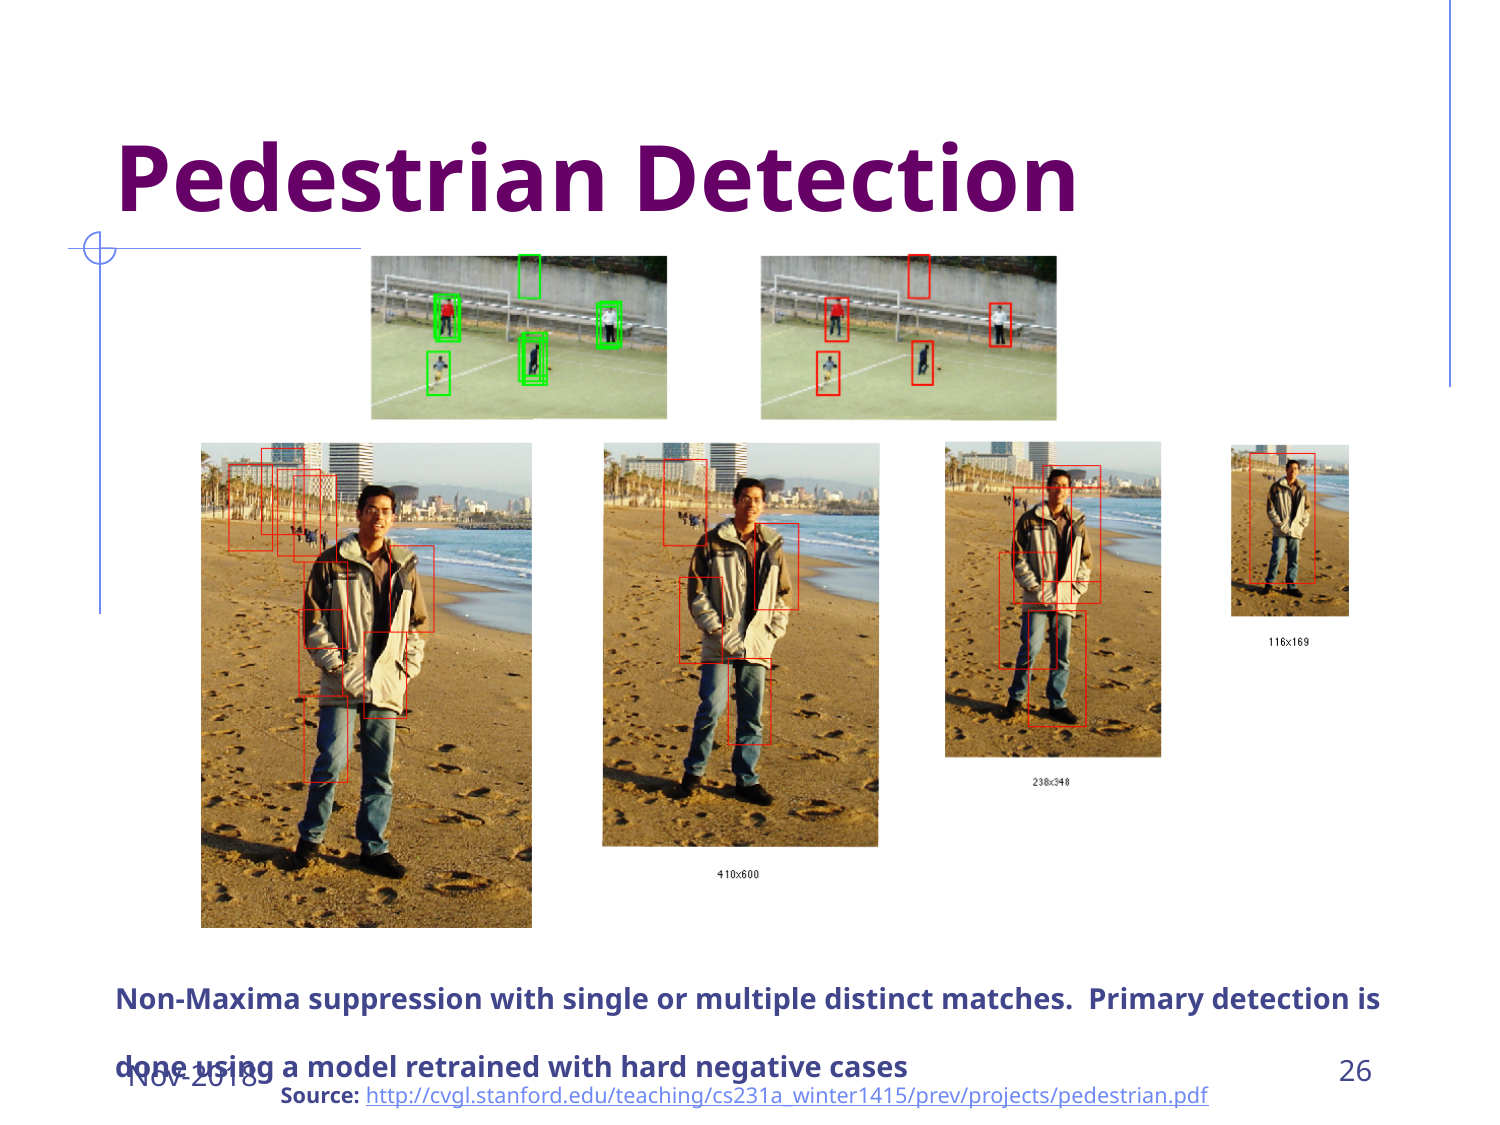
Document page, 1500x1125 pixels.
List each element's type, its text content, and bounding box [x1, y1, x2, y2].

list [198, 253, 1352, 929]
slide_number ‹#› [1074, 1035, 1388, 1100]
slide_number Nov-2018 [112, 1035, 425, 1100]
title Pedestrian Detection [99, 50, 1375, 238]
text_box Source: http://cvgl.stanford.edu/teaching/cs231a_winter1415/prev/projects/pedestrian.pdf [265, 1048, 1317, 1094]
text_box Non-Maxima suppression with single or multiple distinct matches. Primary detection is done using a model retrained with hard negative cases [100, 939, 1400, 1035]
